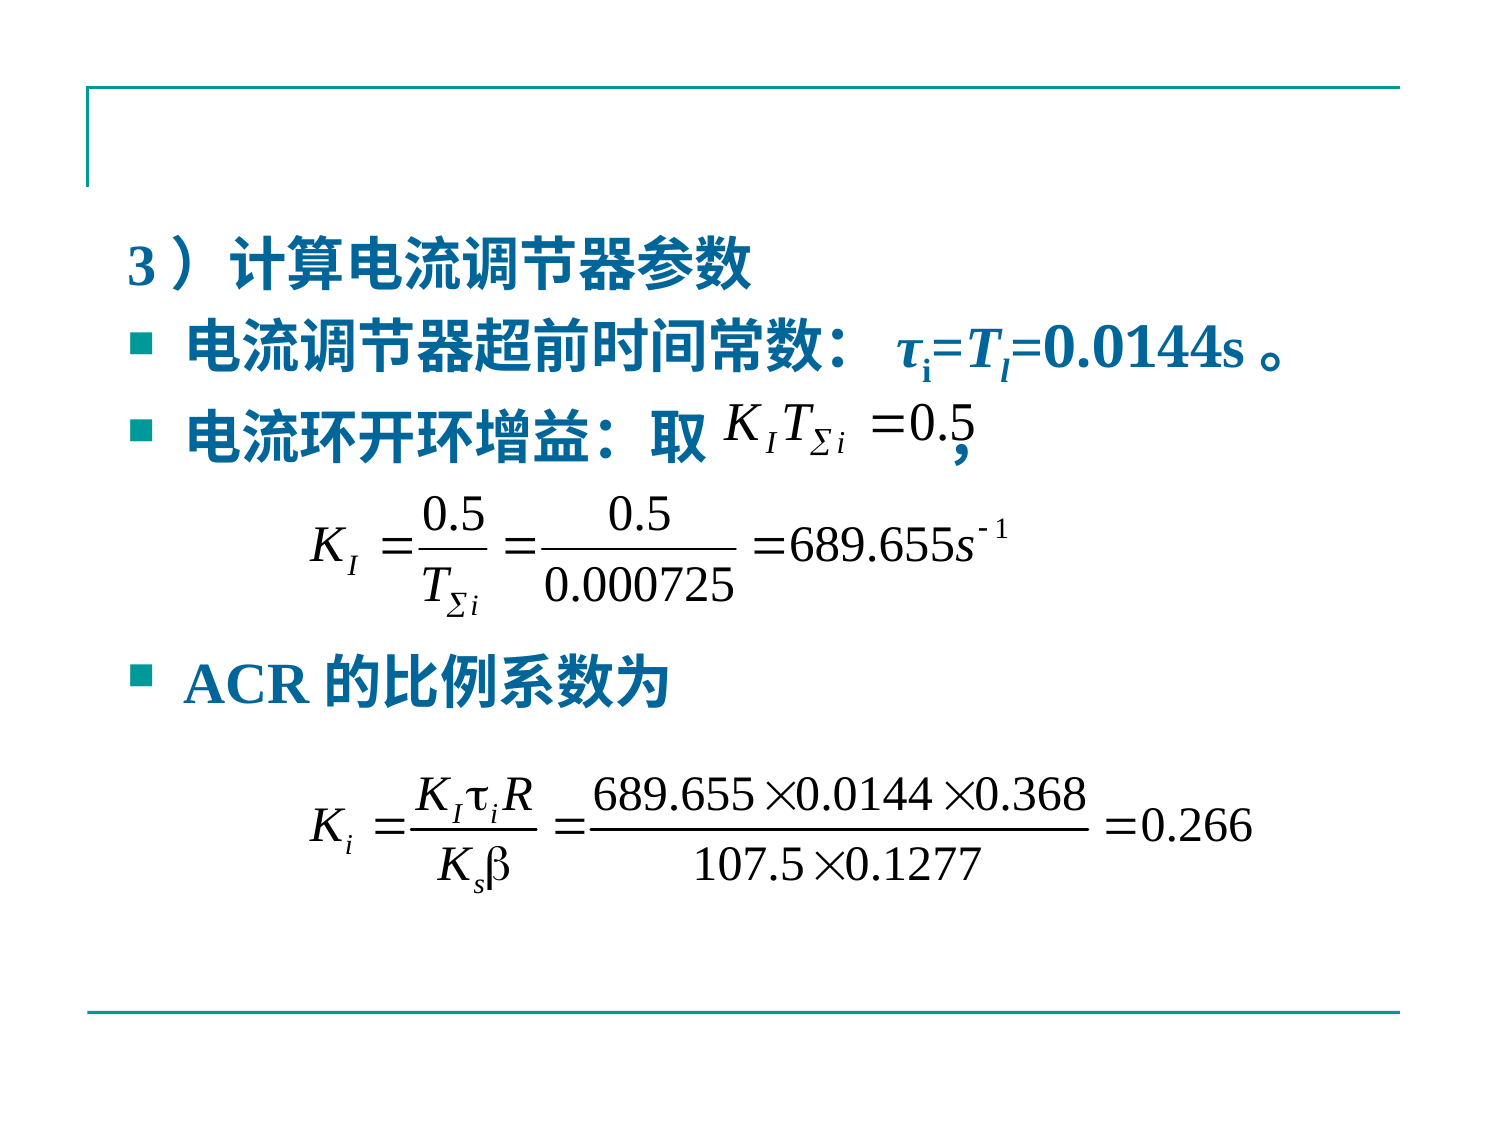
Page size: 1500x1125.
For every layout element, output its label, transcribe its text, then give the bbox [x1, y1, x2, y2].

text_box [714, 385, 986, 468]
list 3）计算电流调节器参数 电流调节器超前时间常数：τi=Tl=0.0144s。 电流环开环增益：取 ， ACR的比例系数为 [112, 219, 1443, 525]
list 3）计算电流调节器参数 电流调节器超前时间常数：τi=Tl=0.0144s。 电流环开环增益：取 ， ACR的比例系数为 [112, 528, 1443, 908]
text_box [301, 763, 1261, 904]
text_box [301, 479, 1016, 694]
